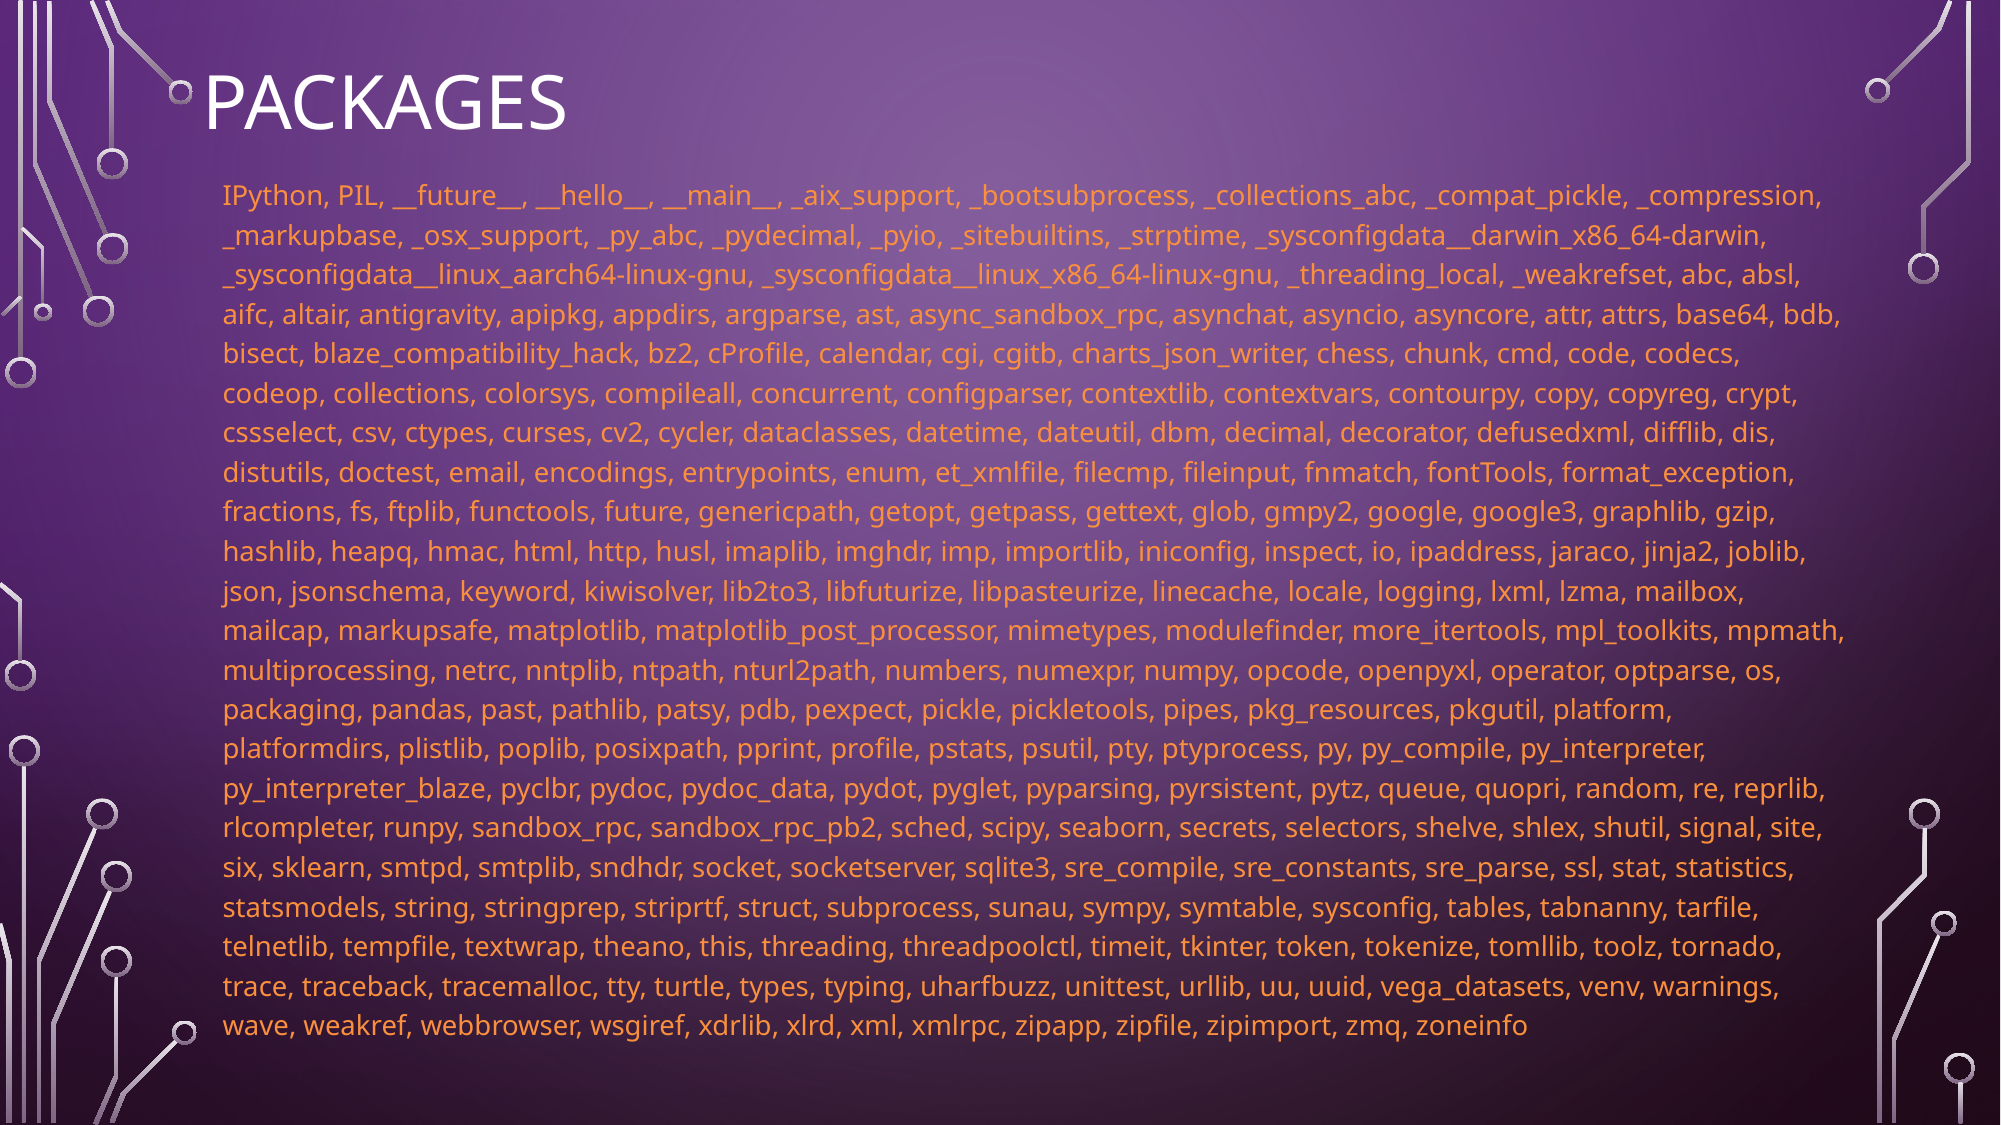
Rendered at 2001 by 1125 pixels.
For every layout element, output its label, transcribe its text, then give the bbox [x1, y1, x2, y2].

title packages [187, 28, 1813, 183]
list IPython, PIL, __future__, __hello__, __main__, _aix_support, _bootsubprocess, _collections_abc, _compat_pickle, _compression, _markupbase, _osx_support, _py_abc, _pydecimal, _pyio, _sitebuiltins, _strptime, _sysconfigdata__darwin_x86_64-darwin, _sysconfigdata__linux_aarch64-linux-gnu, _sysconfigdata__linux_x86_64-linux-gnu, _threading_local, _weakrefset, abc, absl, aifc, altair, antigravity, apipkg, appdirs, argparse, ast, async_sandbox_rpc, asynchat, asyncio, asyncore, attr, attrs, base64, bdb, bisect, blaze_compatibility_hack, bz2, cProfile, calendar, cgi, cgitb, charts_json_writer, chess, chunk, cmd, code, codecs, codeop, collections, colorsys, compileall, concurrent, configparser, contextlib, contextvars, contourpy, copy, copyreg, crypt, cssselect, csv, ctypes, curses, cv2, cycler, dataclasses, datetime, dateutil, dbm, decimal, decorator, defusedxml, difflib, dis, distutils, doctest, email, encodings, entrypoints, enum, et_xmlfile, filecmp, fileinput, fnmatch, fontTools, format_exception, fractions, fs, ftplib, functools, future, genericpath, getopt, getpass, gettext, glob, gmpy2, google, google3, graphlib, gzip, hashlib, heapq, hmac, html, http, husl, imaplib, imghdr, imp, importlib, iniconfig, inspect, io, ipaddress, jaraco, jinja2, joblib, json, jsonschema, keyword, kiwisolver, lib2to3, libfuturize, libpasteurize, linecache, locale, logging, lxml, lzma, mailbox, mailcap, markupsafe, matplotlib, matplotlib_post_processor, mimetypes, modulefinder, more_itertools, mpl_toolkits, mpmath, multiprocessing, netrc, nntplib, ntpath, nturl2path, numbers, numexpr, numpy, opcode, openpyxl, operator, optparse, os, packaging, pandas, past, pathlib, patsy, pdb, pexpect, pickle, pickletools, pipes, pkg_resources, pkgutil, platform, platformdirs, plistlib, poplib, posixpath, pprint, profile, pstats, psutil, pty, ptyprocess, py, py_compile, py_interpreter, py_interpreter_blaze, pyclbr, pydoc, pydoc_data, pydot, pyglet, pyparsing, pyrsistent, pytz, queue, quopri, random, re, reprlib, rlcompleter, runpy, sandbox_rpc, sandbox_rpc_pb2, sched, scipy, seaborn, secrets, selectors, shelve, shlex, shutil, signal, site, six, sklearn, smtpd, smtplib, sndhdr, socket, socketserver, sqlite3, sre_compile, sre_constants, sre_parse, ssl, stat, statistics, statsmodels, string, stringprep, striprtf, struct, subprocess, sunau, sympy, symtable, sysconfig, tables, tabnanny, tarfile, telnetlib, tempfile, textwrap, theano, this, threading, threadpoolctl, timeit, tkinter, token, tokenize, tomllib, toolz, tornado, trace, traceback, tracemalloc, tty, turtle, types, typing, uharfbuzz, unittest, urllib, uu, uuid, vega_datasets, venv, warnings, wave, weakref, webbrowser, wsgiref, xdrlib, xlrd, xml, xmlrpc, zipapp, zipfile, zipimport, zmq, zoneinfo [207, 164, 1861, 1097]
